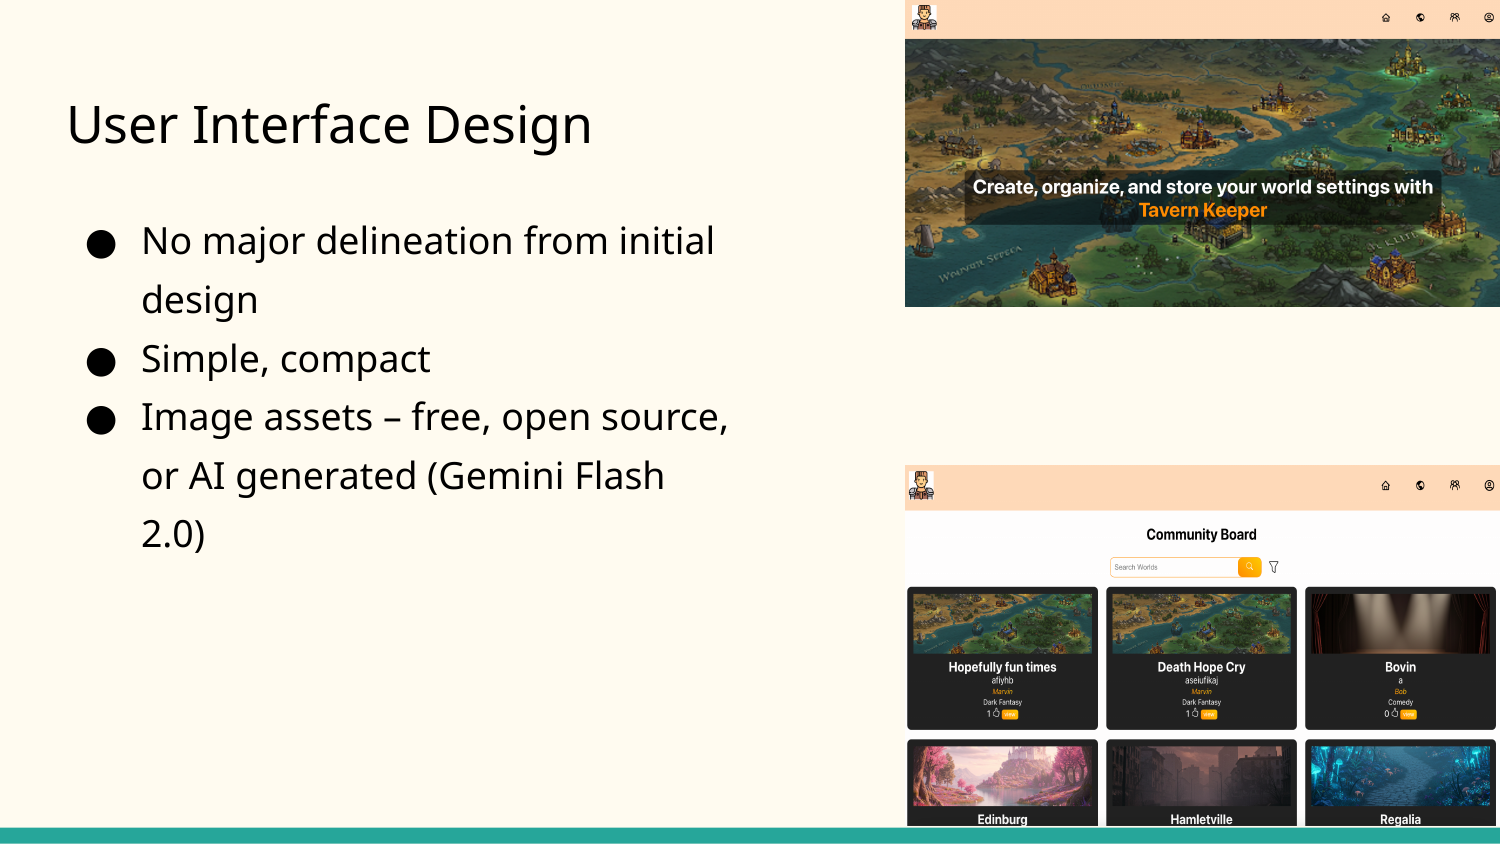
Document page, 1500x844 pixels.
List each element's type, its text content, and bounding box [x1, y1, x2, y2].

title User Interface Design [51, 72, 899, 174]
picture [904, 465, 1500, 827]
picture [904, 0, 1500, 307]
list No major delineation from initial design Simple, compact Image assets – free, open source, or AI generated (Gemini Flash 2.0) [51, 192, 750, 750]
